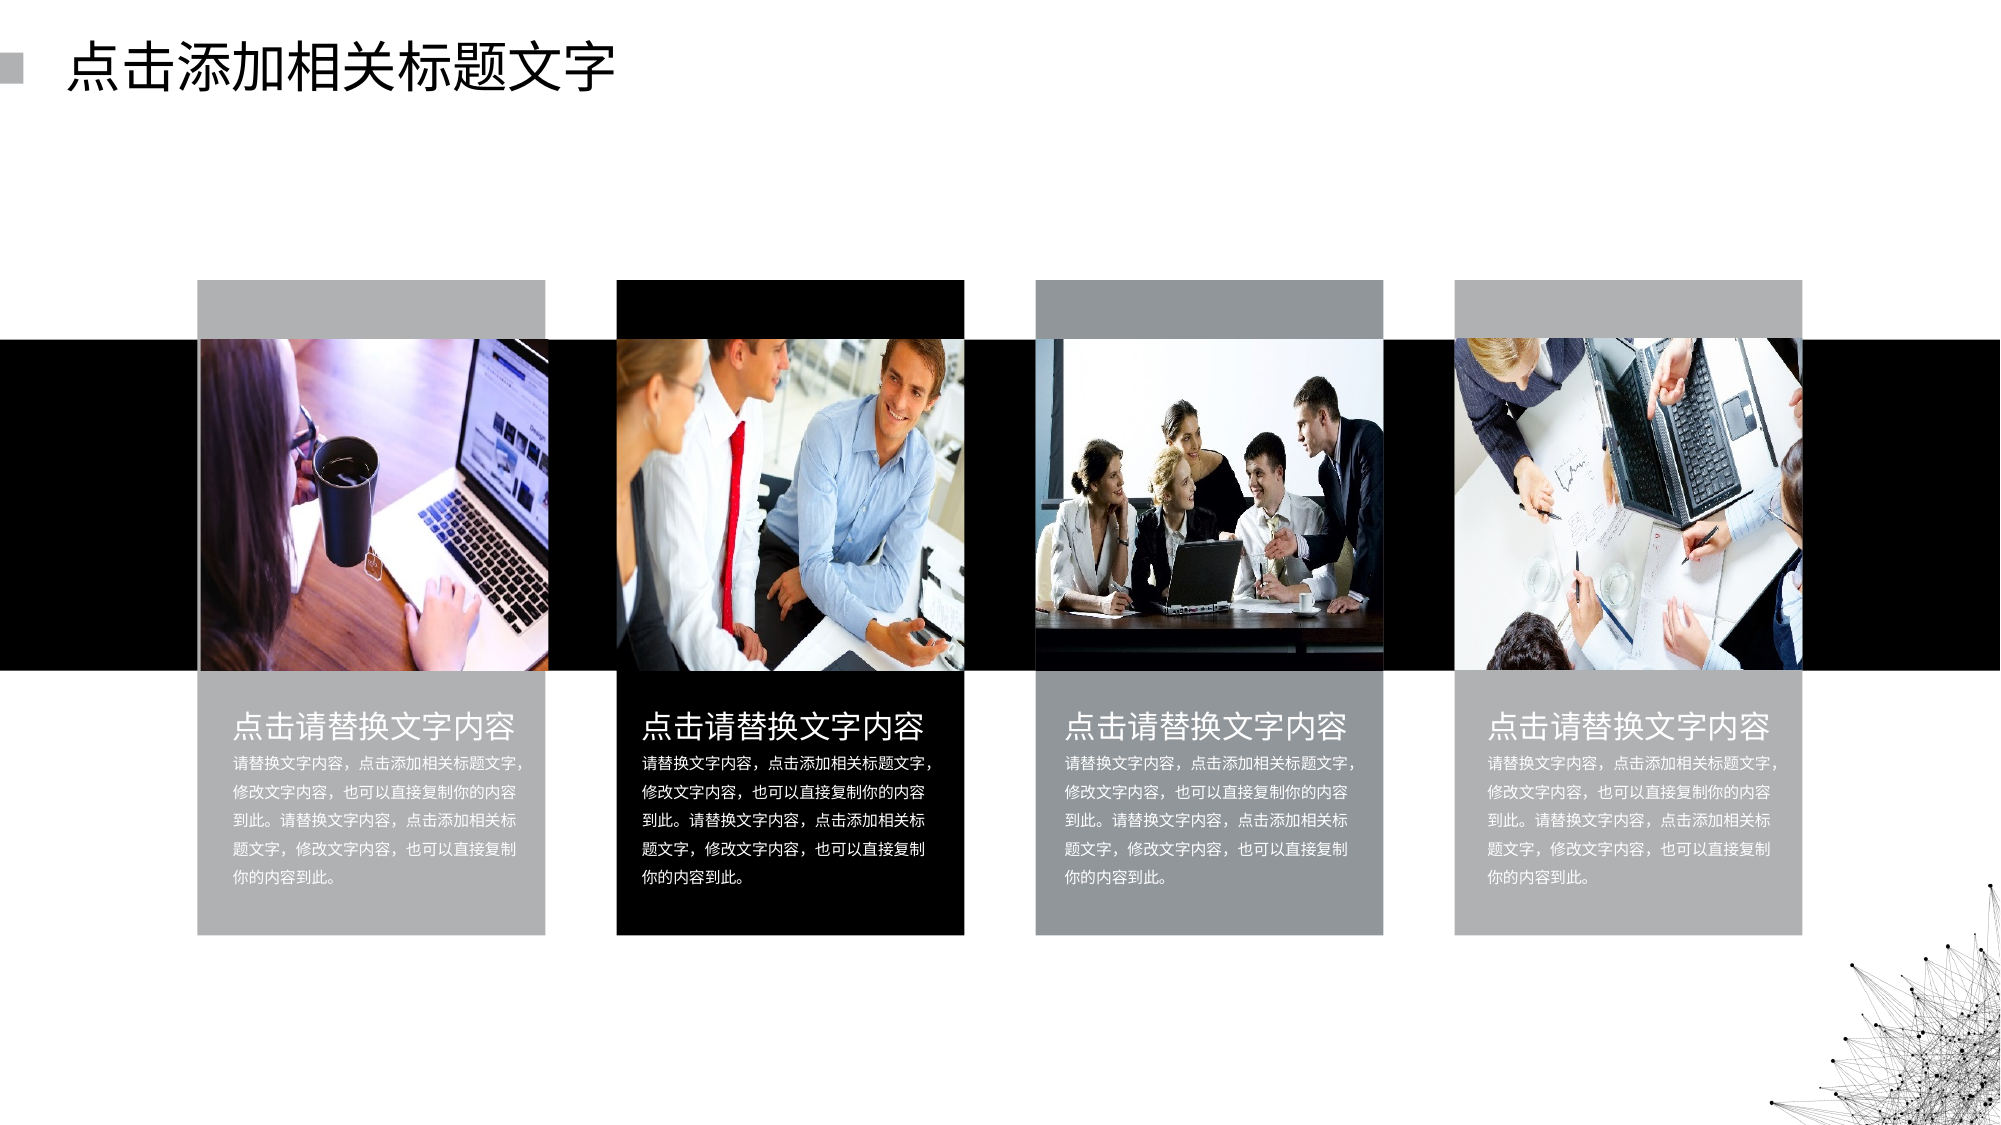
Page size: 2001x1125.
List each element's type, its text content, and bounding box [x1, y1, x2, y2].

picture [1691, 882, 2001, 1125]
text_box [1803, 339, 2000, 672]
text_box [0, 52, 24, 85]
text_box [197, 280, 1803, 936]
text_box 点击添加相关标题文字 [51, 25, 634, 107]
text_box [0, 339, 197, 672]
